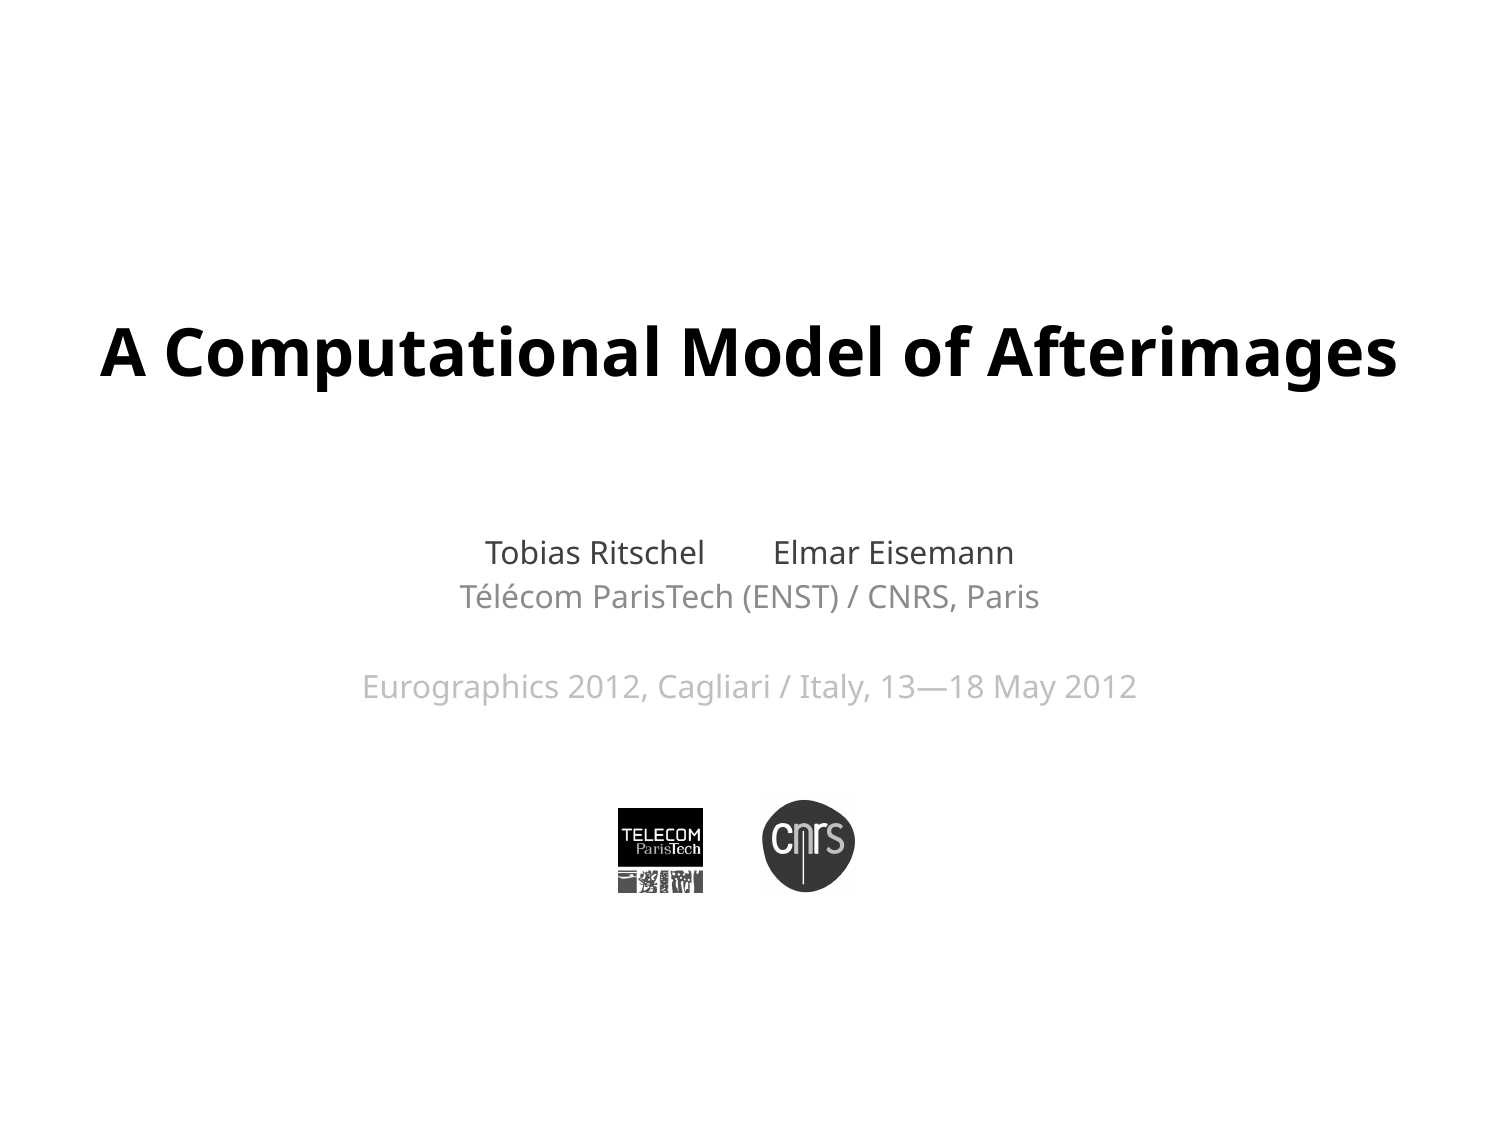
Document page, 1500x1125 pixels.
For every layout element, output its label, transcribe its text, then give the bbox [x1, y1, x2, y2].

title A Computational Model of Afterimages [37, 224, 1463, 475]
picture [617, 808, 703, 894]
picture [761, 799, 856, 894]
subtitle Tobias Ritschel Elmar Eisemann Télécom ParisTech (ENST) / CNRS, Paris Eurographics 2012, Cagliari / Italy, 13—18 May 2012 [225, 525, 1275, 713]
